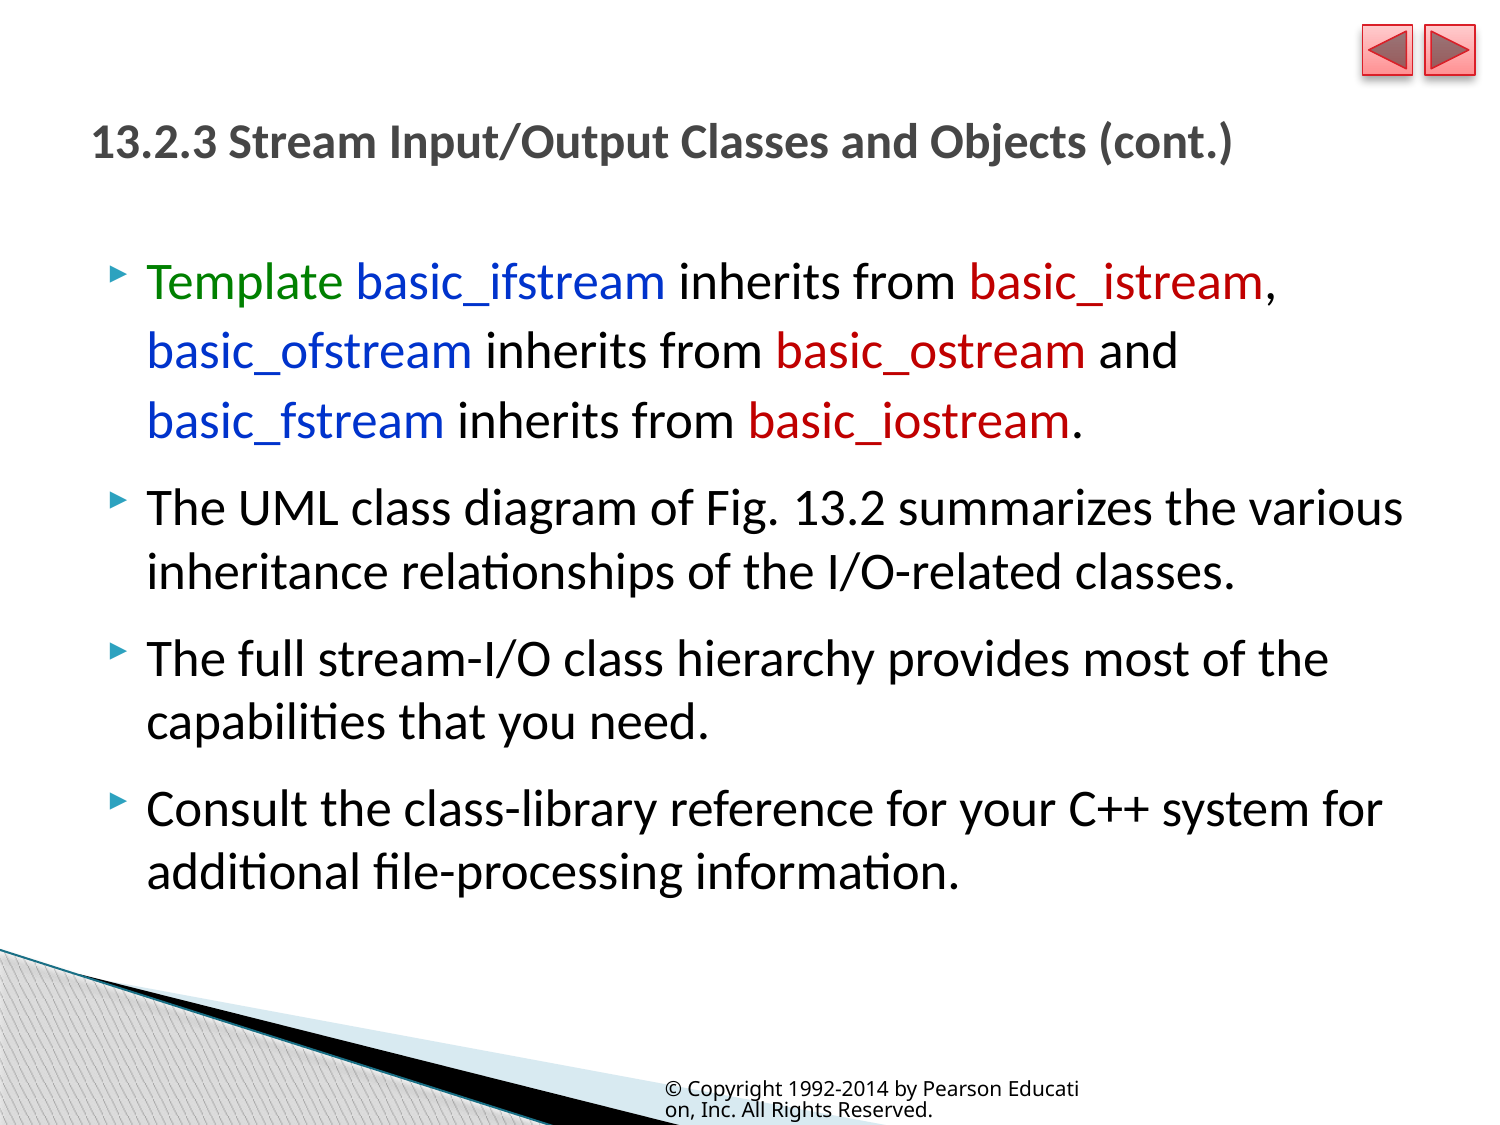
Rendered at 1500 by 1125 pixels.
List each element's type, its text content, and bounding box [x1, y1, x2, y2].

footer © Copyright 1992-2014 by Pearson Education, Inc. All Rights Reserved. [650, 1051, 1105, 1112]
title 13.2.3 Stream Input/Output Classes and Objects (cont.) [75, 45, 1425, 232]
list Template basic_ifstream inherits from basic_istream, basic_ofstream inherits from basic_ostream and basic_fstream inherits from basic_iostream. The UML class diagram of Fig. 13.2 summarizes the various inheritance relationships of the I/O-related classes. The full stream-I/O class hierarchy provides most of the capabilities that you need. Consult the class-library reference for your C++ system for additional file-processing information. [75, 232, 1425, 975]
